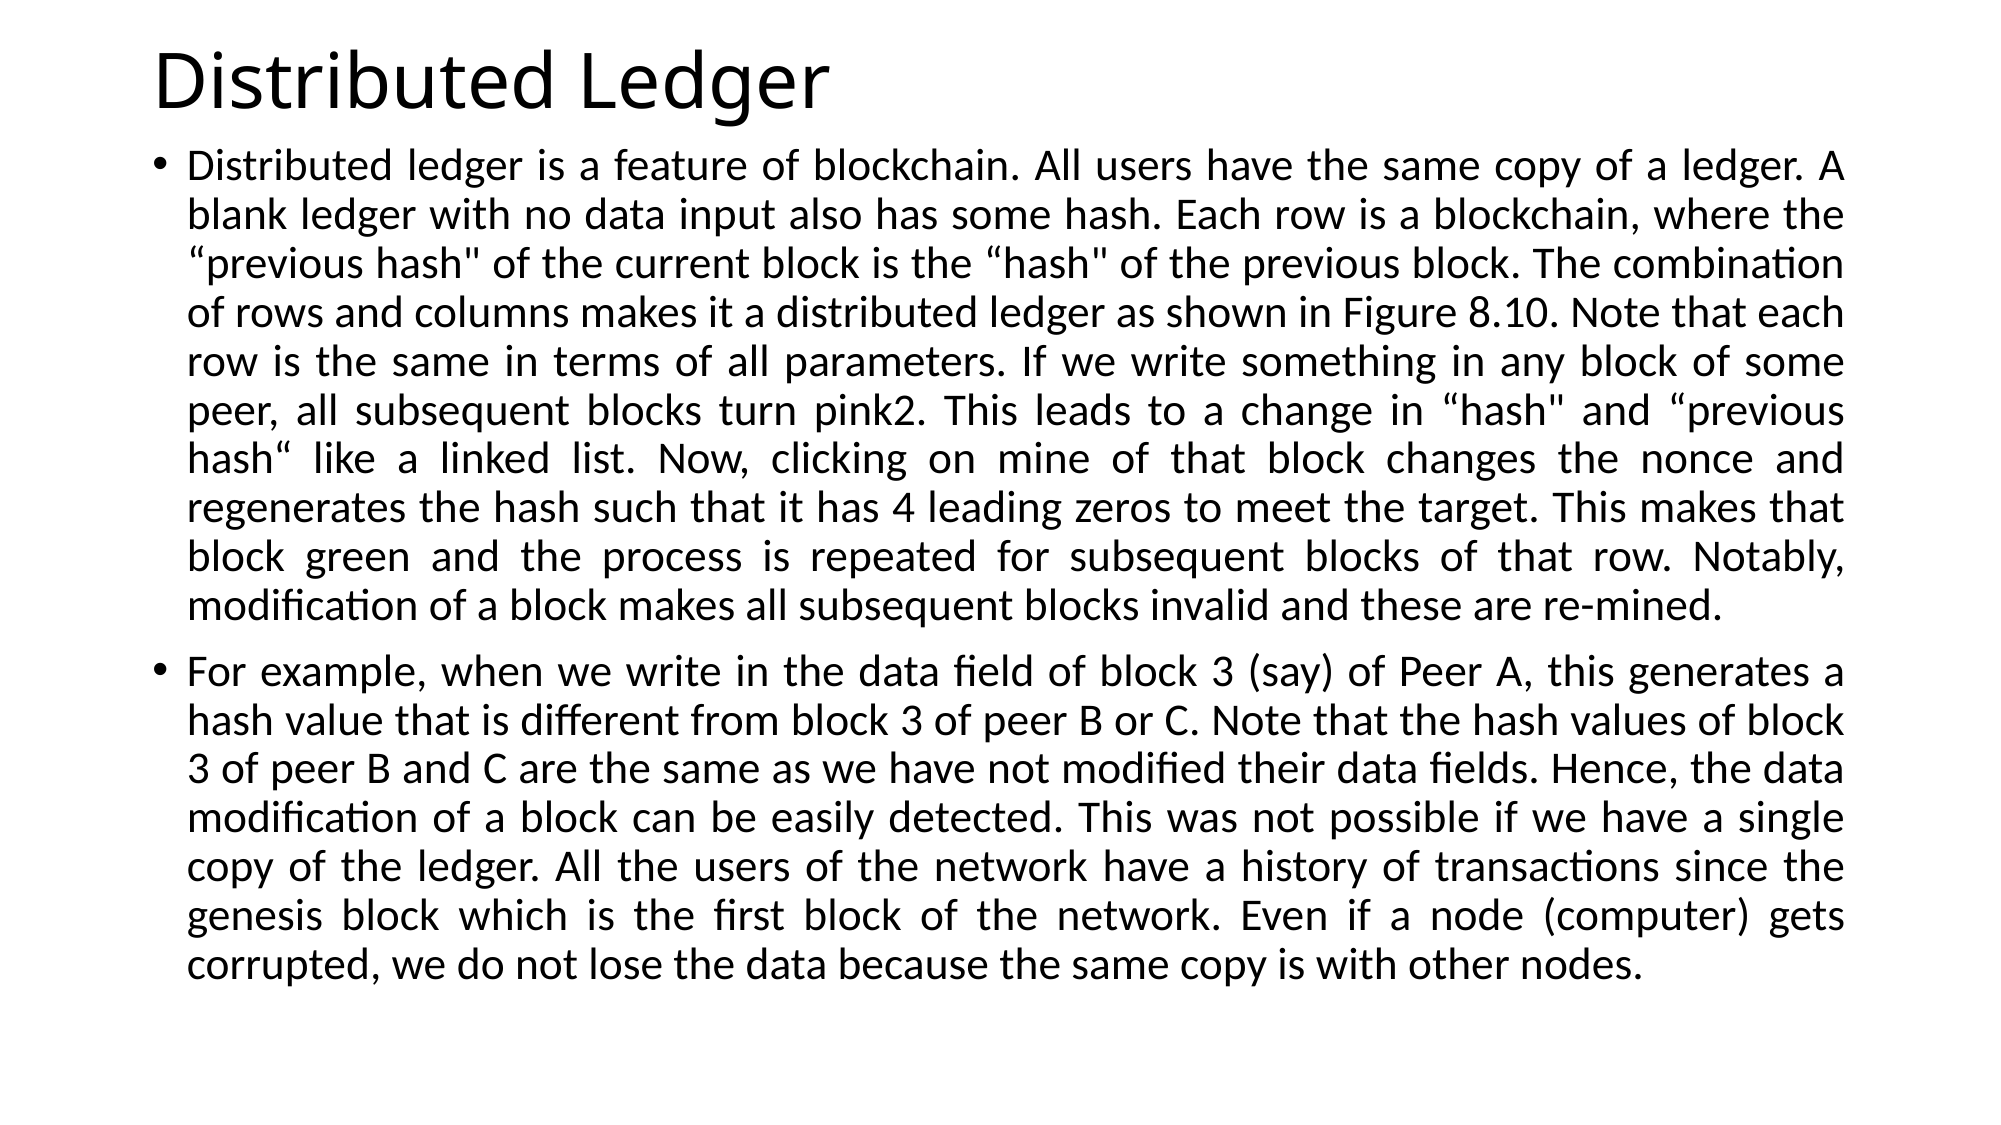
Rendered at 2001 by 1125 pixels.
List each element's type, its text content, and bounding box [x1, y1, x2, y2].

list Distributed ledger is a feature of blockchain. All users have the same copy of a ledger. A blank ledger with no data input also has some hash. Each row is a blockchain, where the “previous hash" of the current block is the “hash" of the previous block. The combination of rows and columns makes it a distributed ledger as shown in Figure 8.10. Note that each row is the same in terms of all parameters. If we write something in any block of some peer, all subsequent blocks turn pink2. This leads to a change in “hash" and “previous hash“ like a linked list. Now, clicking on mine of that block changes the nonce and regenerates the hash such that it has 4 leading zeros to meet the target. This makes that block green and the process is repeated for subsequent blocks of that row. Notably, modification of a block makes all subsequent blocks invalid and these are re-mined. For example, when we write in the data field of block 3 (say) of Peer A, this generates a hash value that is different from block 3 of peer B or C. Note that the hash values of block 3 of peer B and C are the same as we have not modified their data fields. Hence, the data modification of a block can be easily detected. This was not possible if we have a single copy of the ledger. All the users of the network have a history of transactions since the genesis block which is the first block of the network. Even if a node (computer) gets corrupted, we do not lose the data because the same copy is with other nodes. [137, 133, 1863, 1014]
title Distributed Ledger [137, 34, 1863, 133]
